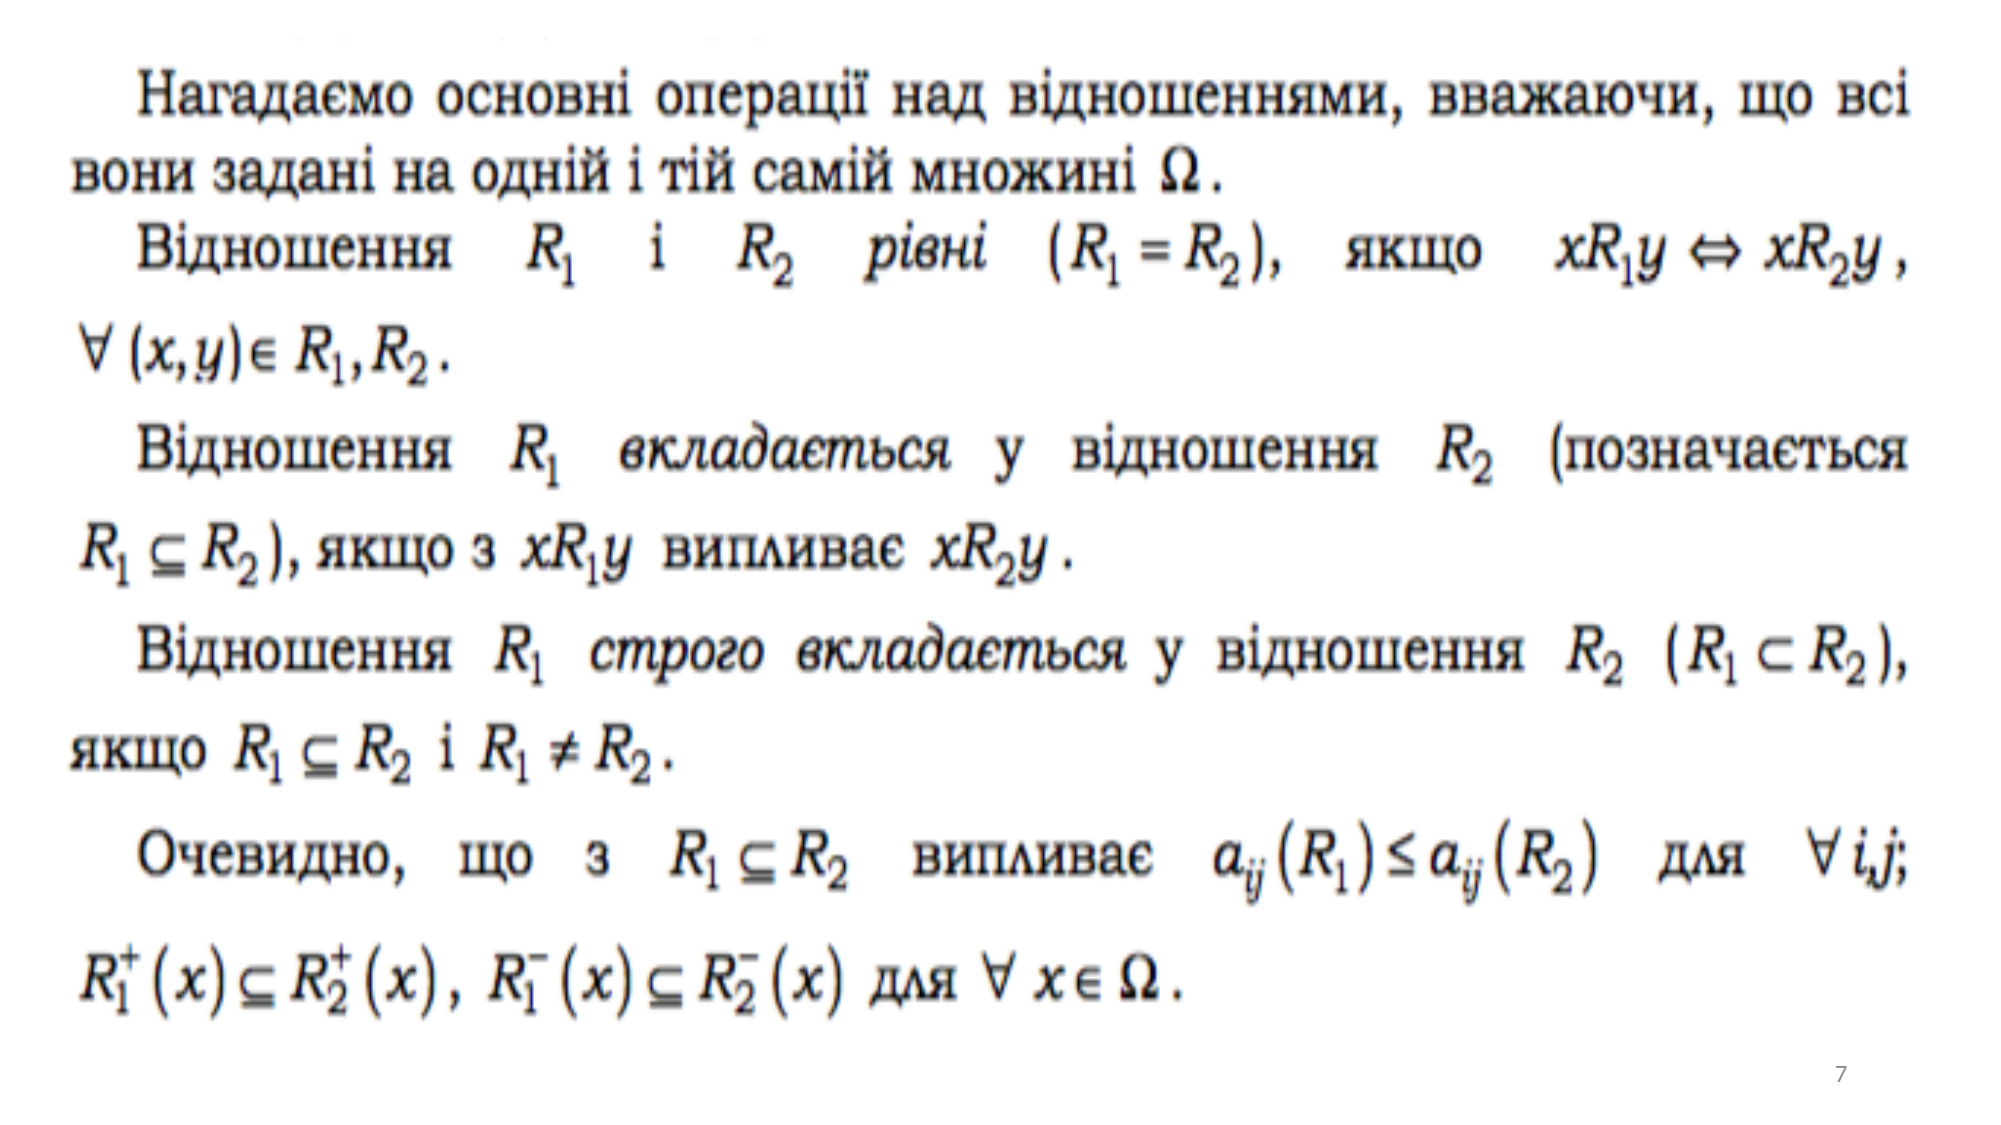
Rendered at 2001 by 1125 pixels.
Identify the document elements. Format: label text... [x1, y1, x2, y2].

slide_number 7 [1412, 1043, 1863, 1103]
picture [57, 38, 1947, 1043]
